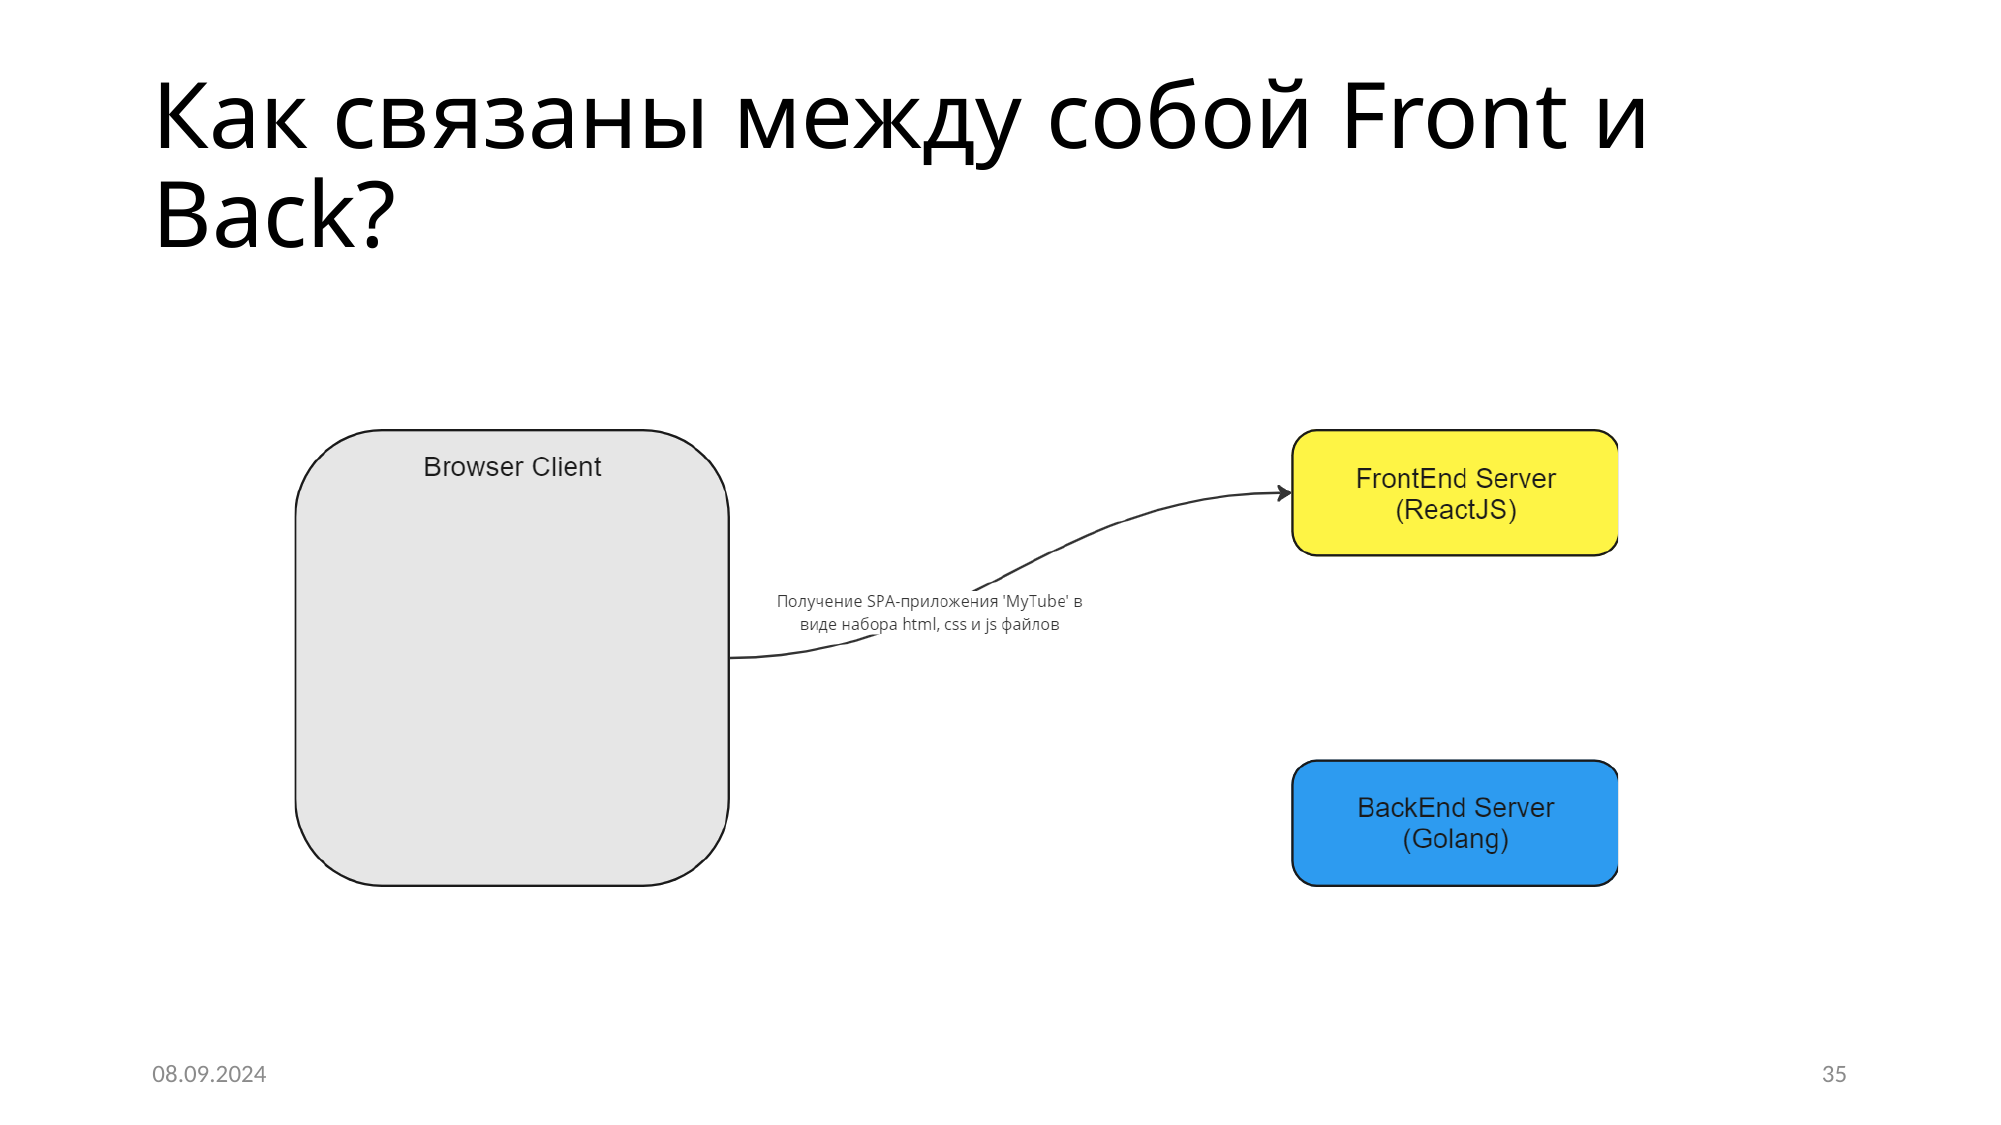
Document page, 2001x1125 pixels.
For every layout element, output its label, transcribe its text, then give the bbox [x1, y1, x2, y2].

slide_number 35 [1412, 1042, 1863, 1103]
picture [294, 429, 1619, 917]
title Как связаны между собой Front и Back? [137, 59, 1863, 278]
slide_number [137, 1042, 588, 1103]
